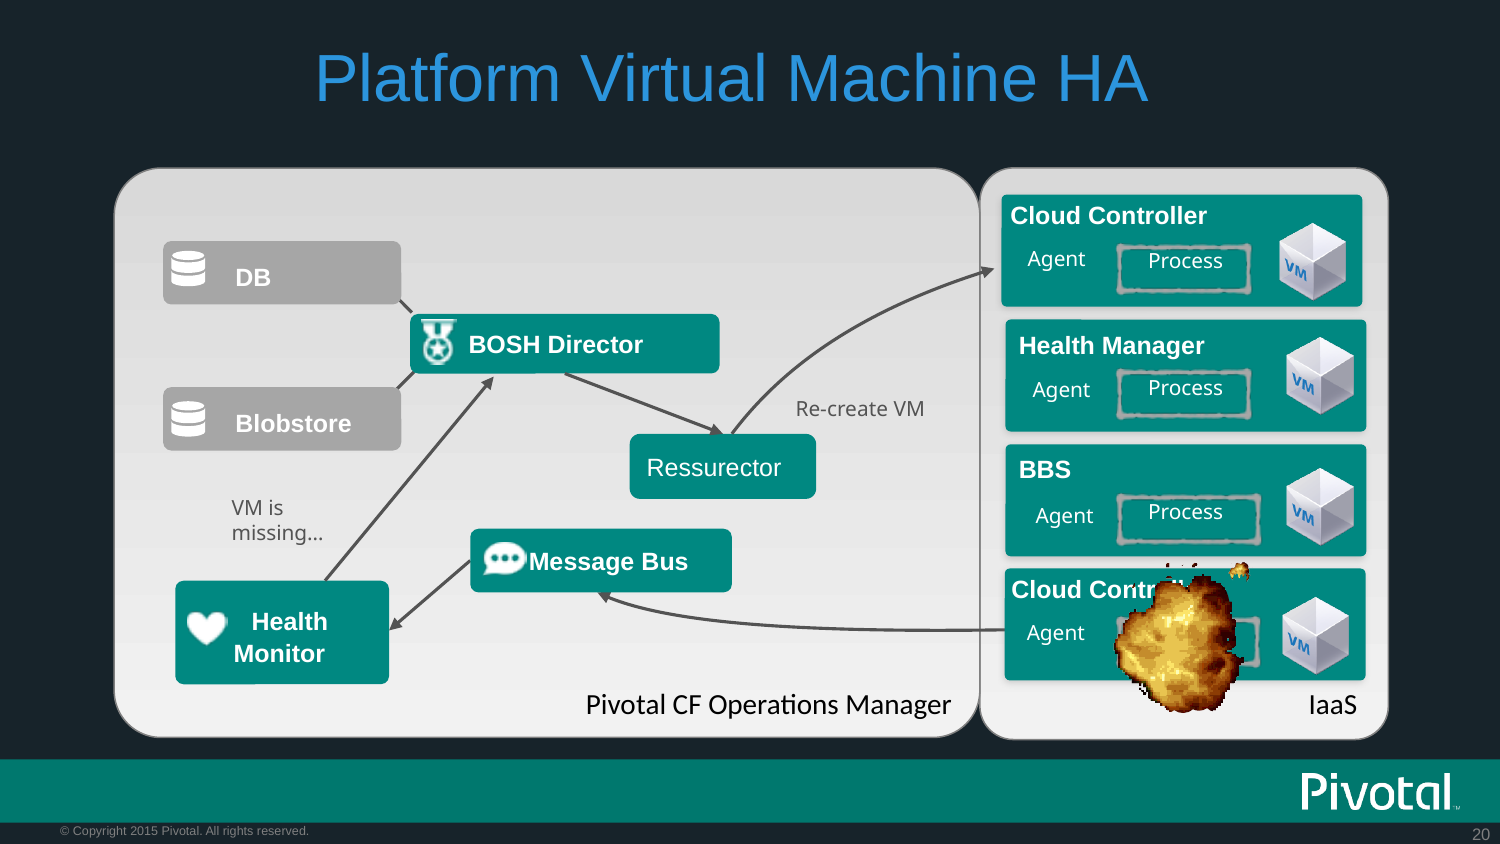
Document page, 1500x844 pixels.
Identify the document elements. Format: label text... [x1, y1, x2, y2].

picture [1286, 336, 1354, 415]
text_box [1268, 568, 1366, 681]
picture [1115, 367, 1255, 424]
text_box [980, 568, 1093, 681]
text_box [388, 560, 471, 631]
text_box Platform Virtual Machine HA [299, 27, 1197, 166]
picture [421, 319, 458, 366]
picture [1115, 492, 1264, 550]
picture [1286, 467, 1354, 546]
picture [1302, 773, 1460, 810]
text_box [564, 373, 724, 435]
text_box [981, 167, 1389, 740]
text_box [113, 167, 981, 740]
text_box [981, 194, 1363, 307]
text_box [1112, 495, 1118, 555]
picture [187, 609, 228, 648]
picture [482, 542, 527, 579]
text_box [1098, 555, 1264, 715]
